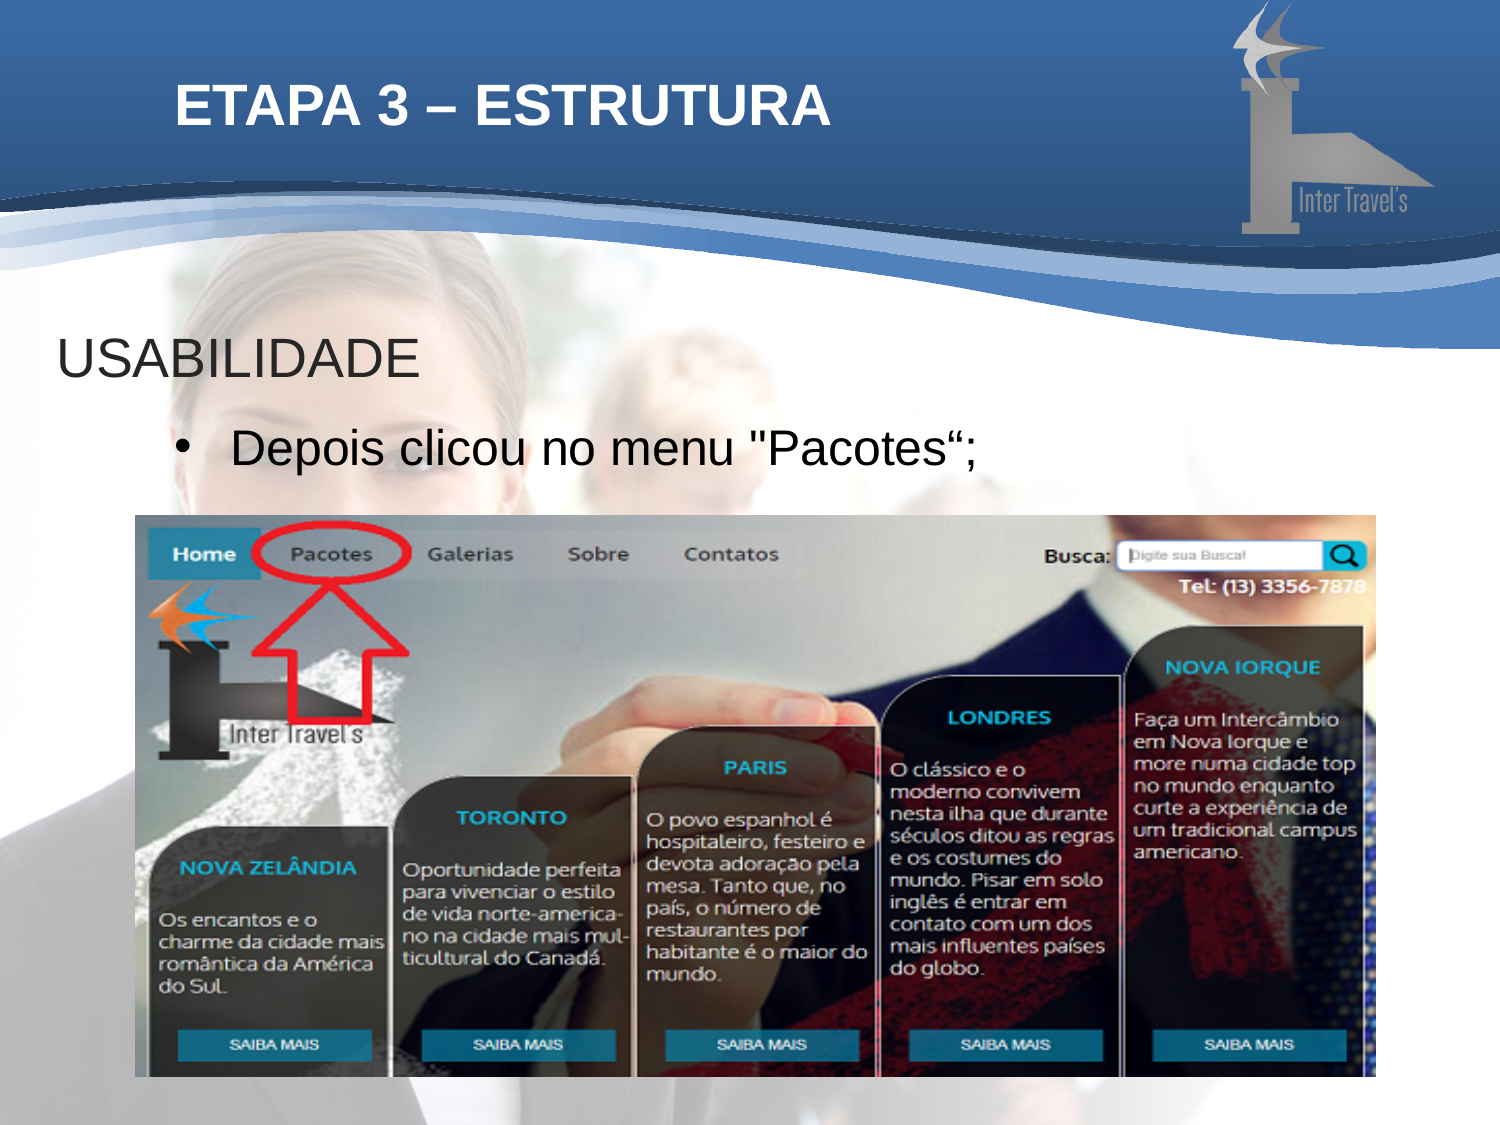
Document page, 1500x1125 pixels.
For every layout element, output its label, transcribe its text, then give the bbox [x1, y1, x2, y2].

text_box USABILIDADE [41, 314, 491, 398]
text_box Depois clicou no menu "Pacotes“; [159, 317, 1317, 513]
text_box ETAPA 3 – ESTRUTURA [159, 42, 1228, 161]
picture [0, 231, 1475, 1125]
picture [0, 211, 35, 217]
picture [1233, 0, 1435, 234]
